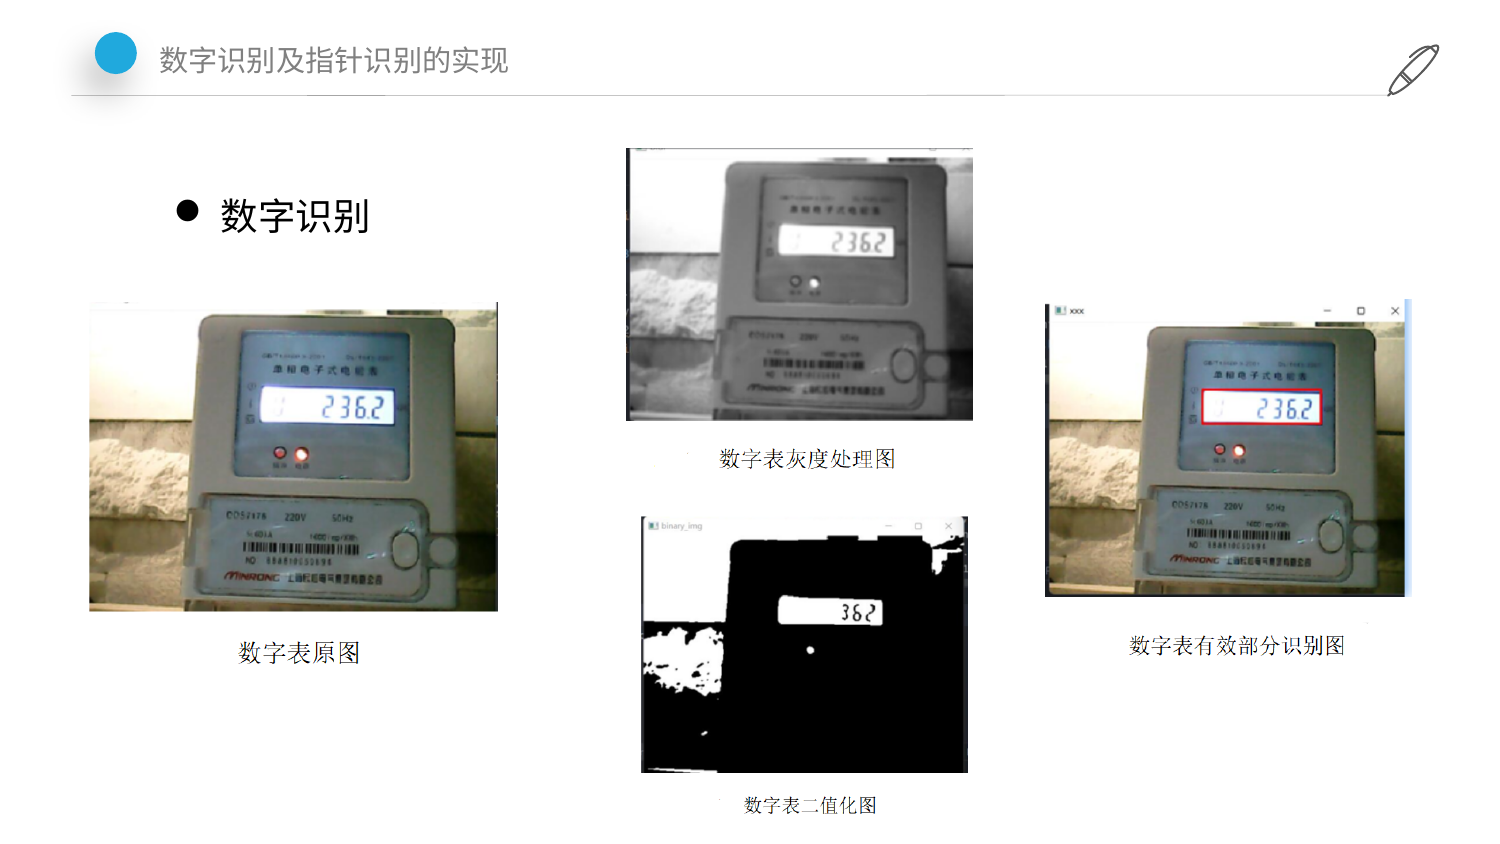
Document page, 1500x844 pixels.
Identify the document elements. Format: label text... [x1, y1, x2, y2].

text_box 数字识别 [158, 185, 441, 246]
text_box 数字识别及指针识别的实现 [145, 35, 659, 85]
picture [74, 288, 516, 679]
picture [606, 134, 1000, 480]
picture [1029, 288, 1422, 666]
picture [626, 504, 980, 826]
